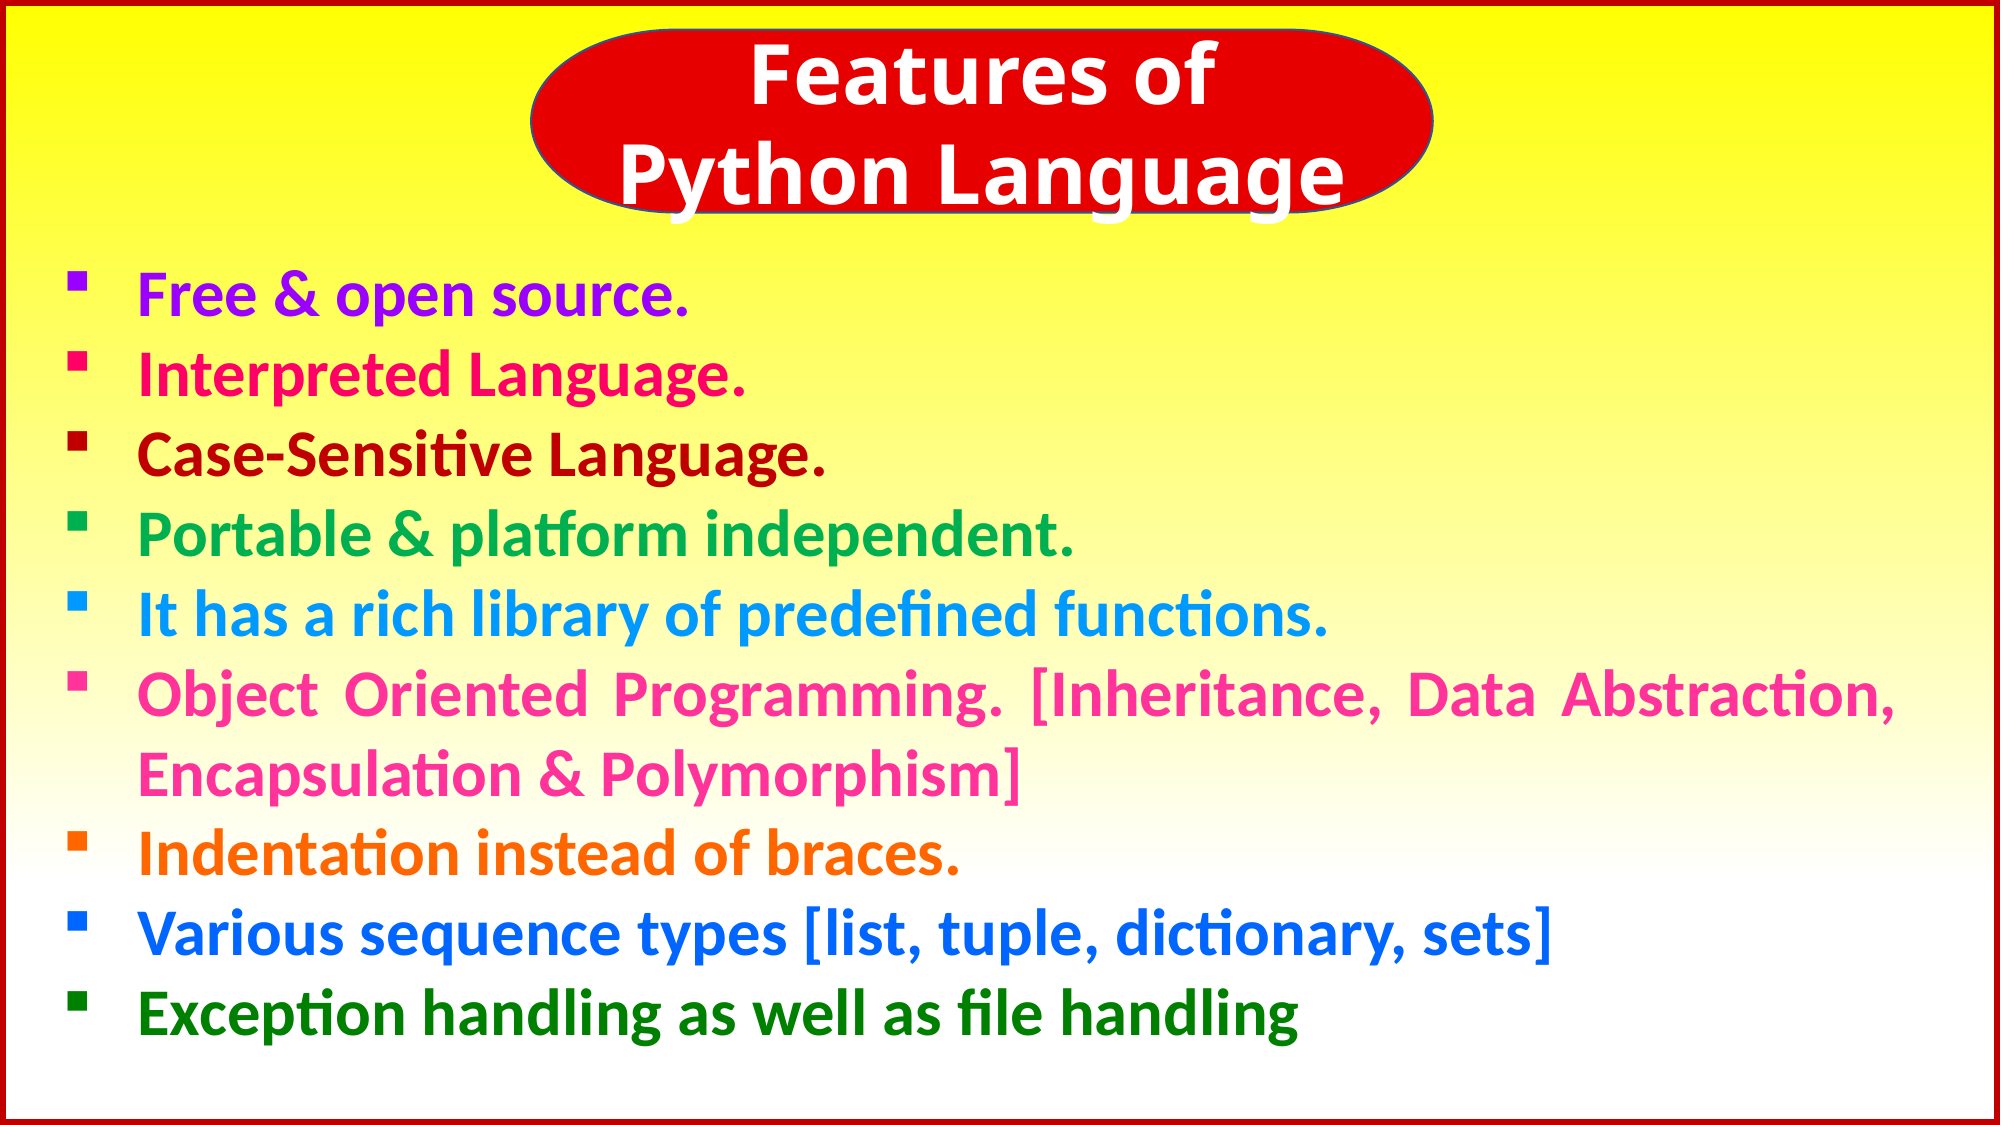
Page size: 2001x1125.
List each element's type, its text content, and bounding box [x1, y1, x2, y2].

text_box Features of Python Language [530, 28, 1434, 214]
text_box [0, 0, 2000, 1125]
text_box Free & open source. Interpreted Language. Case-Sensitive Language. Portable & platform independent. It has a rich library of predefined functions. Object Oriented Programming. [Inheritance, Data Abstraction, Encapsulation & Polymorphism] Indentation instead of braces. Various sequence types [list, tuple, dictionary, sets] Exception handling as well as file handling [48, 242, 1914, 1125]
